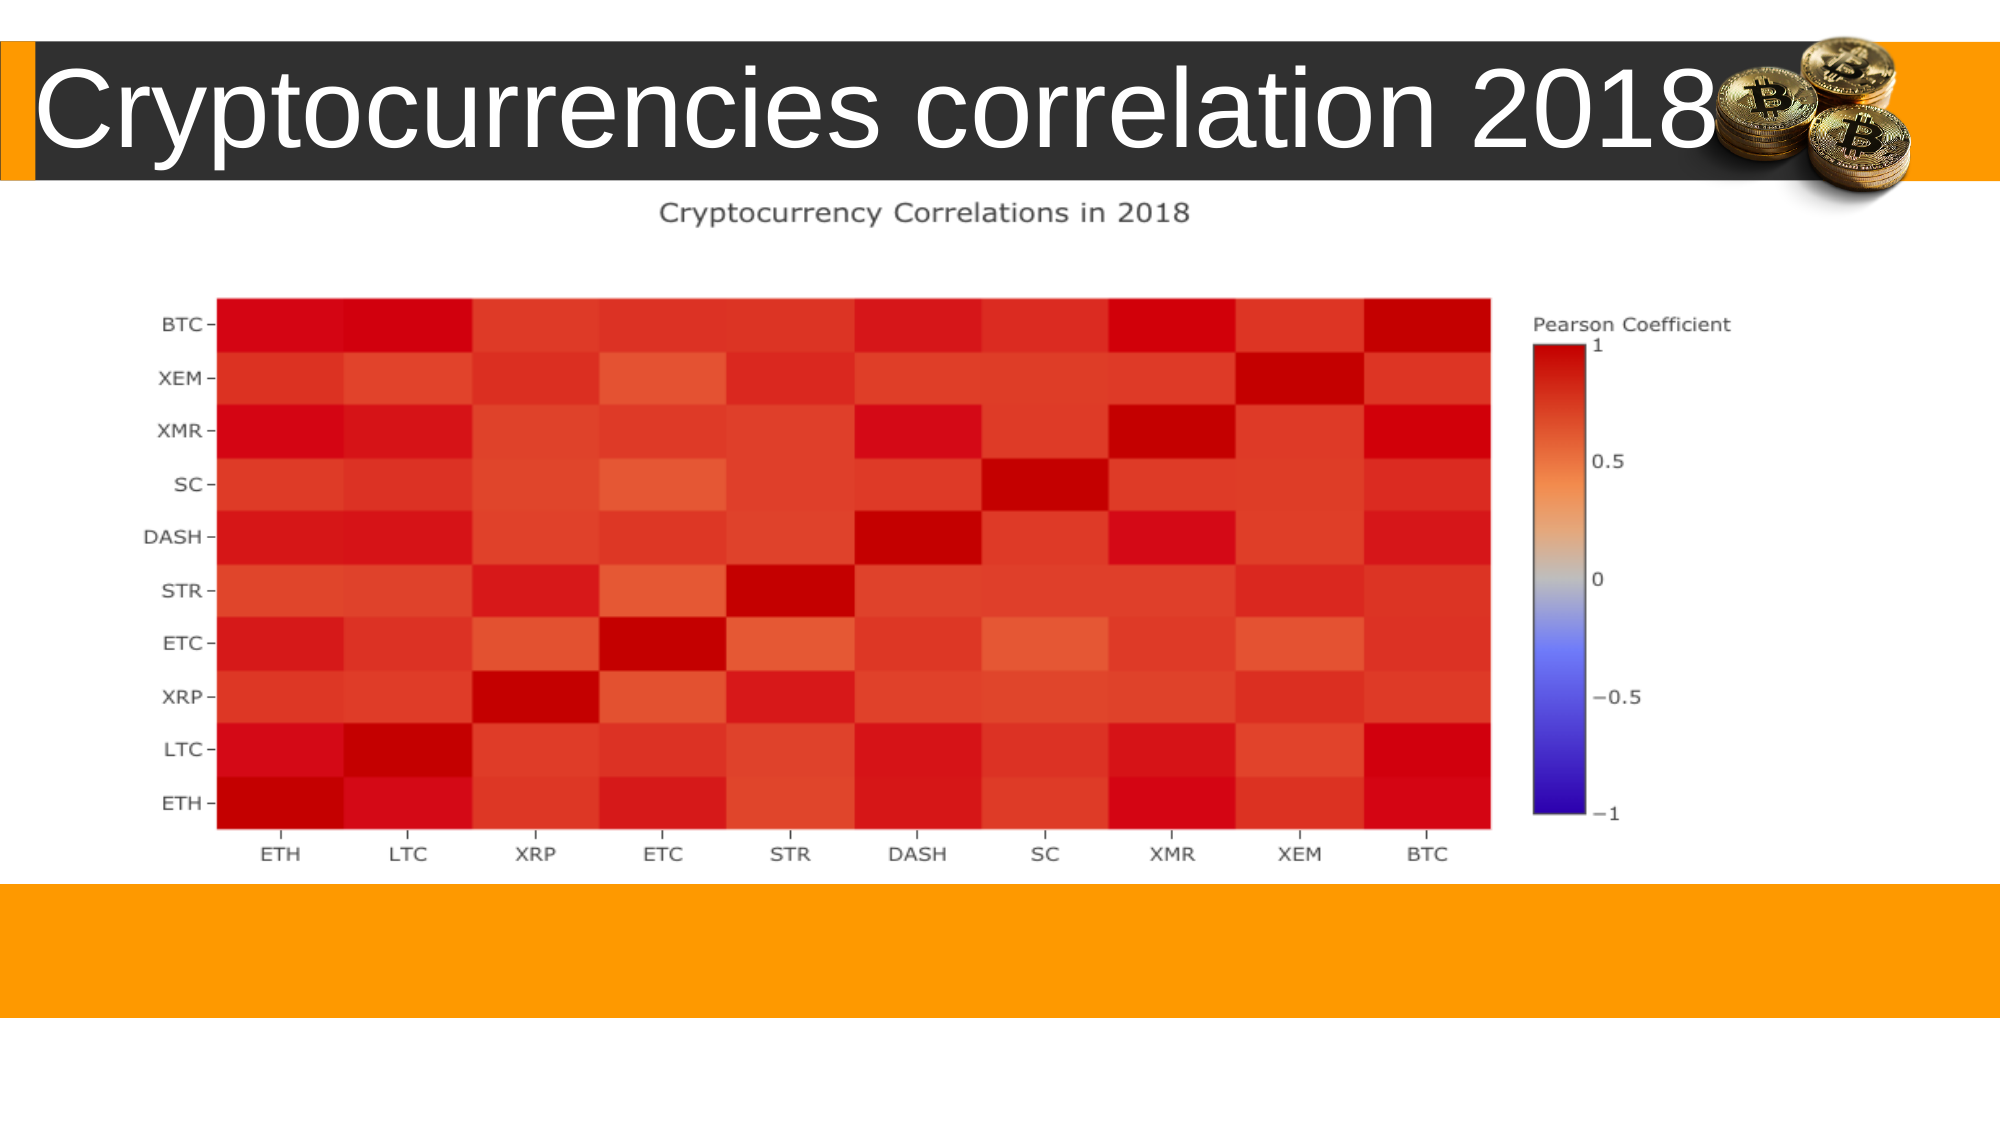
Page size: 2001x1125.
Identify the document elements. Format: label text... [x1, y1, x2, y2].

list Cryptocurrencies correlation 2018 [18, 51, 1837, 171]
picture [115, 32, 1913, 881]
